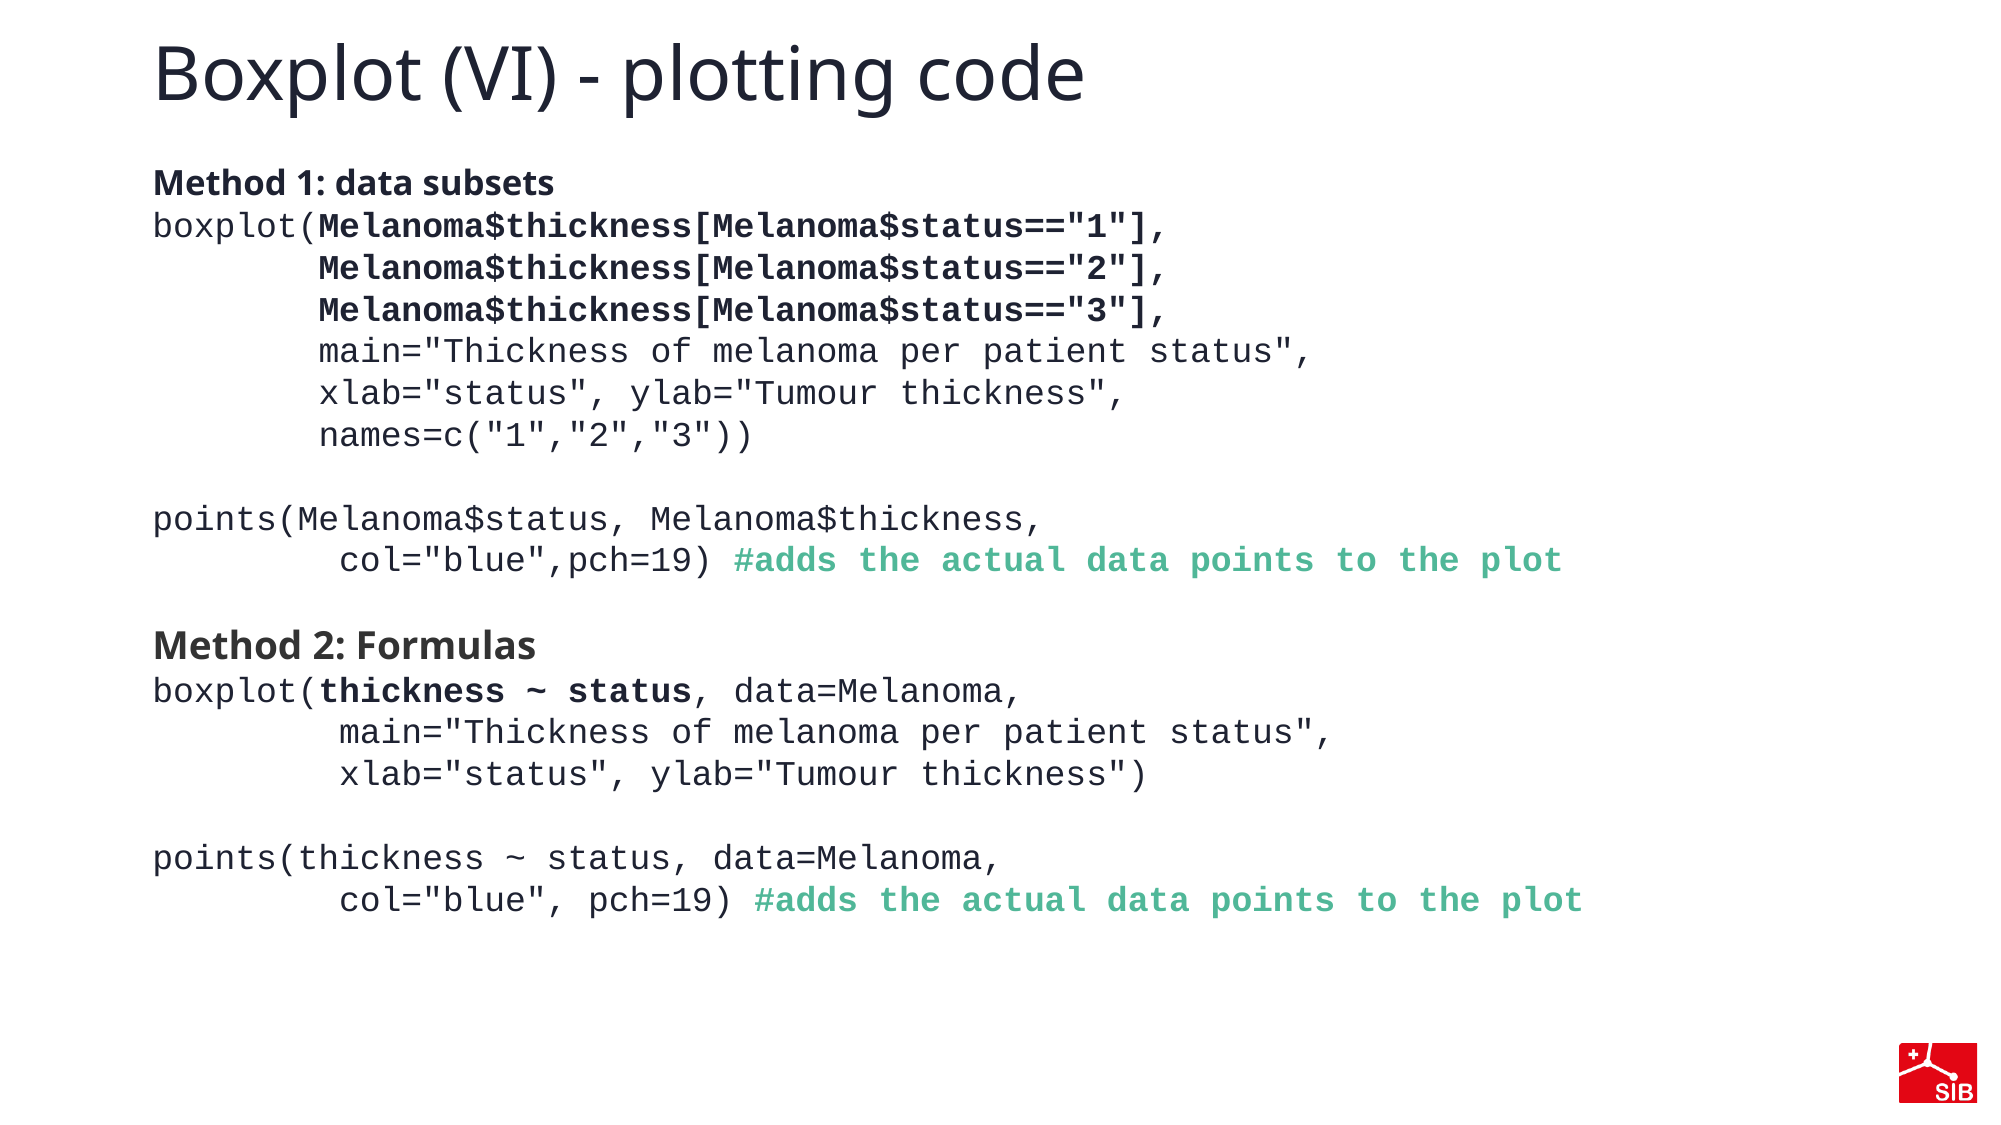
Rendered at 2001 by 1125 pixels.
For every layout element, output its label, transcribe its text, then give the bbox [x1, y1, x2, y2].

title Boxplot (VI) - plotting code [137, 42, 1863, 117]
list Method 1: data subsets boxplot(Melanoma$thickness[Melanoma$status=="1"], Melanoma$thickness[Melanoma$status=="2"], Melanoma$thickness[Melanoma$status=="3"], main="Thickness of melanoma per patient status", xlab="status", ylab="Tumour thickness", names=c("1","2","3")) points(Melanoma$status, Melanoma$thickness, col="blue",pch=19) #adds the actual data points to the plot Method 2: Formulas boxplot(thickness ~ status, data=Melanoma, main="Thickness of melanoma per patient status", xlab="status", ylab="Tumour thickness") points(thickness ~ status, data=Melanoma, col="blue", pch=19) #adds the actual data points to the plot [137, 153, 1863, 932]
